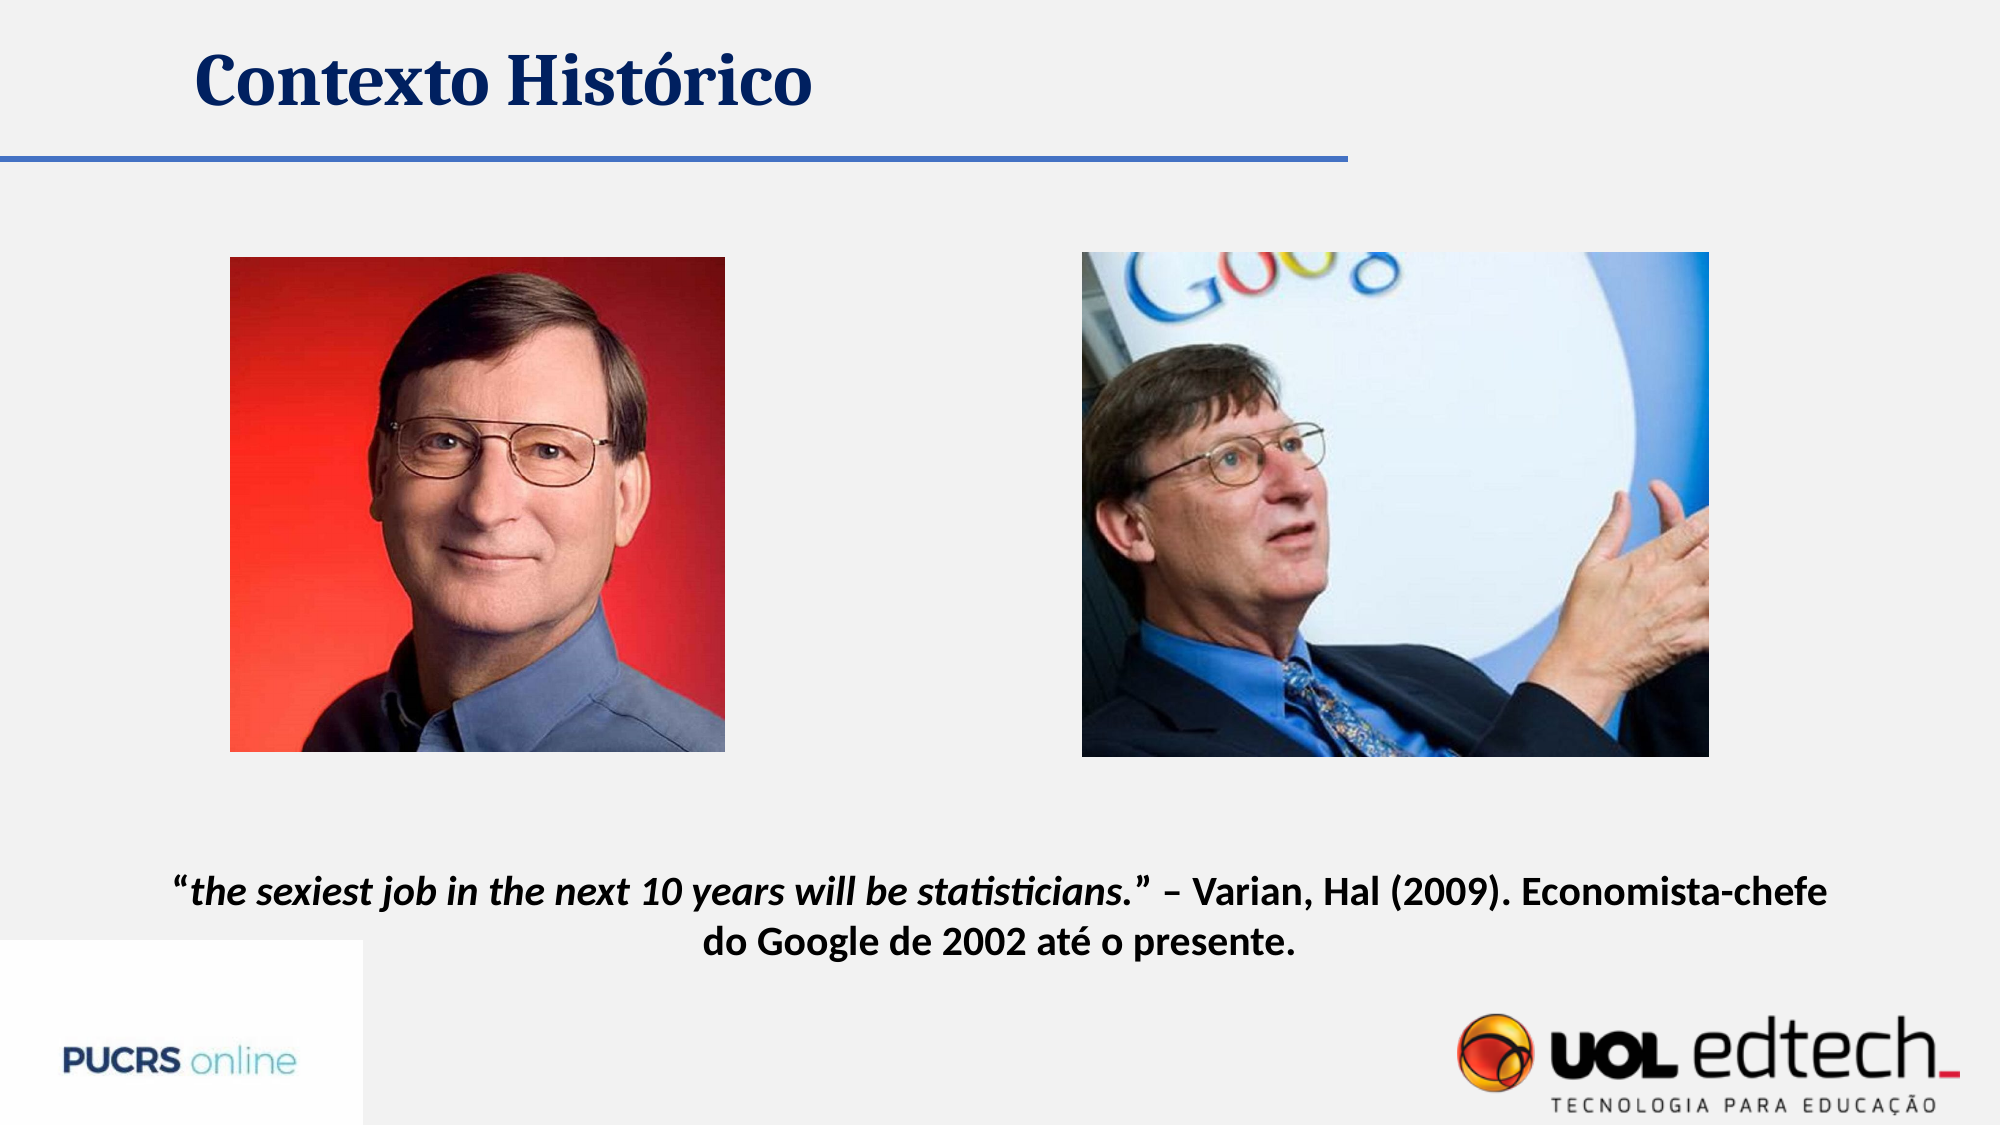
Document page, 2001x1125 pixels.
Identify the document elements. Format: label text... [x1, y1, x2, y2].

picture [230, 257, 725, 752]
text_box Contexto Histórico [181, 23, 1000, 128]
picture [0, 940, 363, 1125]
text_box “the sexiest job in the next 10 years will be statisticians.” – Varian, Hal (2009). Economista-chefe do Google de 2002 até o presente. [140, 856, 1859, 972]
picture [1457, 1010, 1960, 1125]
picture [1082, 252, 1709, 757]
